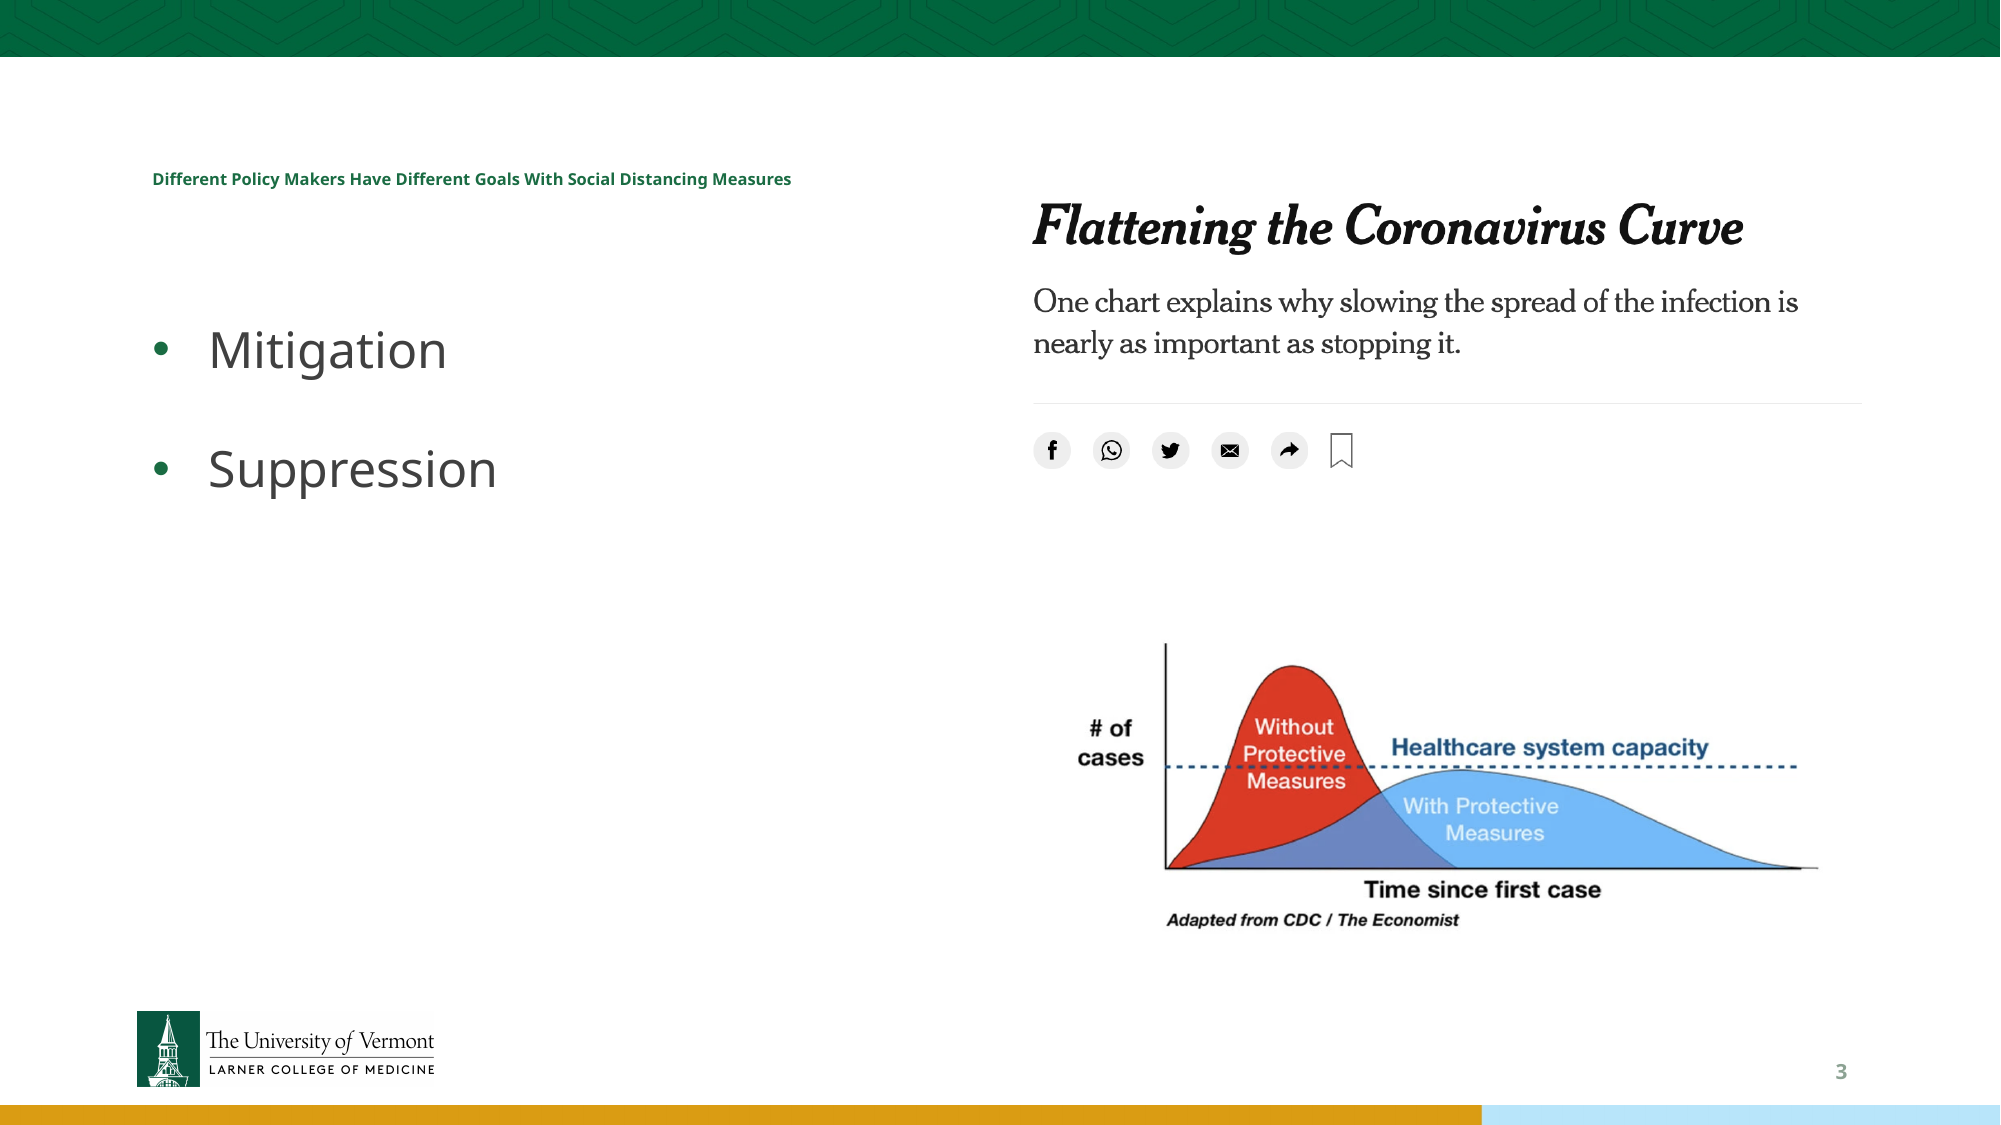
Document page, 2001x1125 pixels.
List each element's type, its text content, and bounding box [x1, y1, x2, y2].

title Different Policy Makers Have Different Goals With Social Distancing Measures [137, 163, 1863, 197]
list Mitigation Suppression [137, 280, 879, 895]
picture [137, 1011, 434, 1087]
picture [1000, 196, 1863, 961]
slide_number 3 [1412, 1042, 1863, 1103]
picture [0, 1105, 2000, 1125]
picture [0, 0, 2000, 57]
